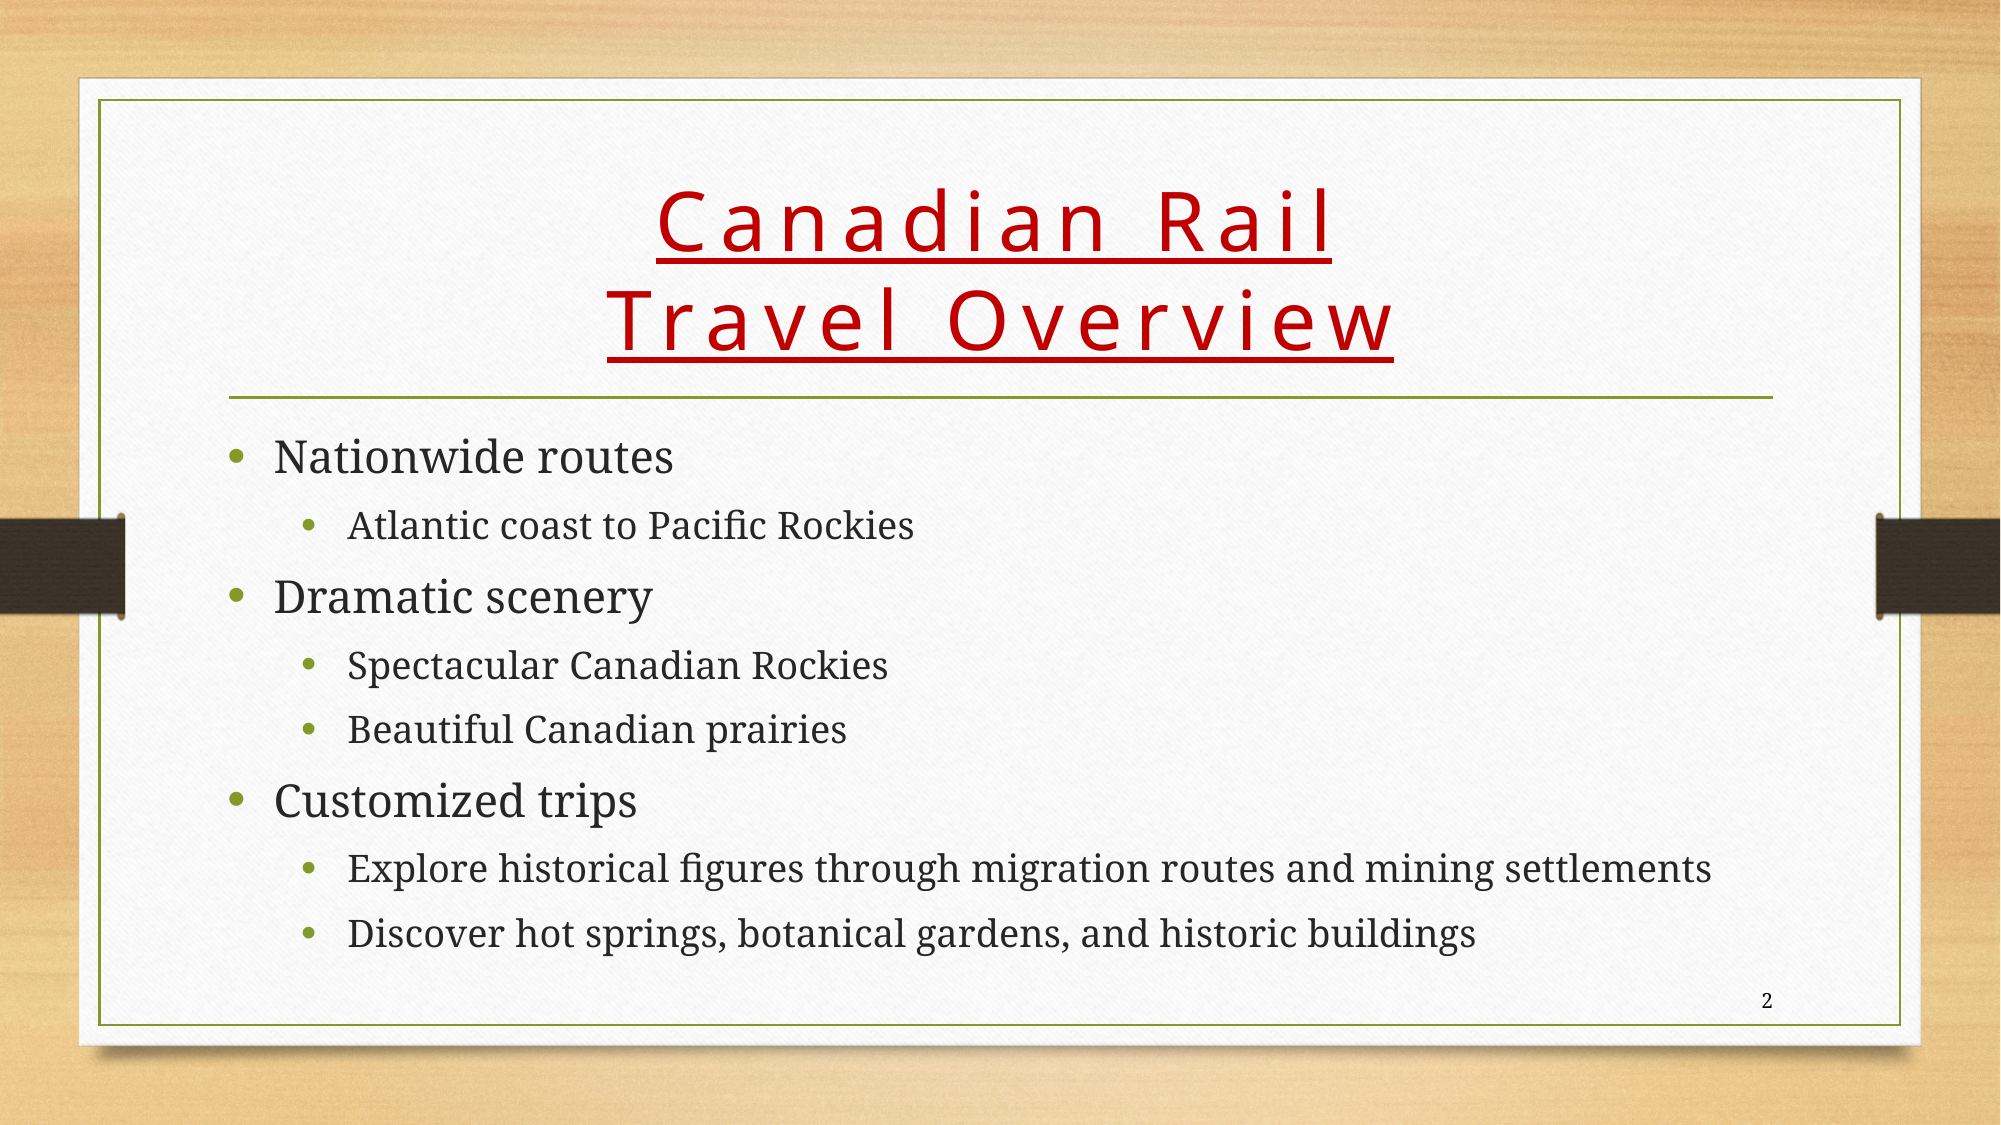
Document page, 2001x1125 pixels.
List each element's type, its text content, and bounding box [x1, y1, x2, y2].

picture [0, 0, 2001, 1125]
slide_number 2 [1698, 979, 1788, 1025]
list Nationwide routes Atlantic coast to Pacific Rockies Dramatic scenery Spectacular Canadian Rockies Beautiful Canadian prairies Customized trips Explore historical figures through migration routes and mining settlements Discover hot springs, botanical gardens, and historic buildings [212, 419, 1788, 964]
title Canadian Rail Travel Overview [212, 161, 1788, 375]
